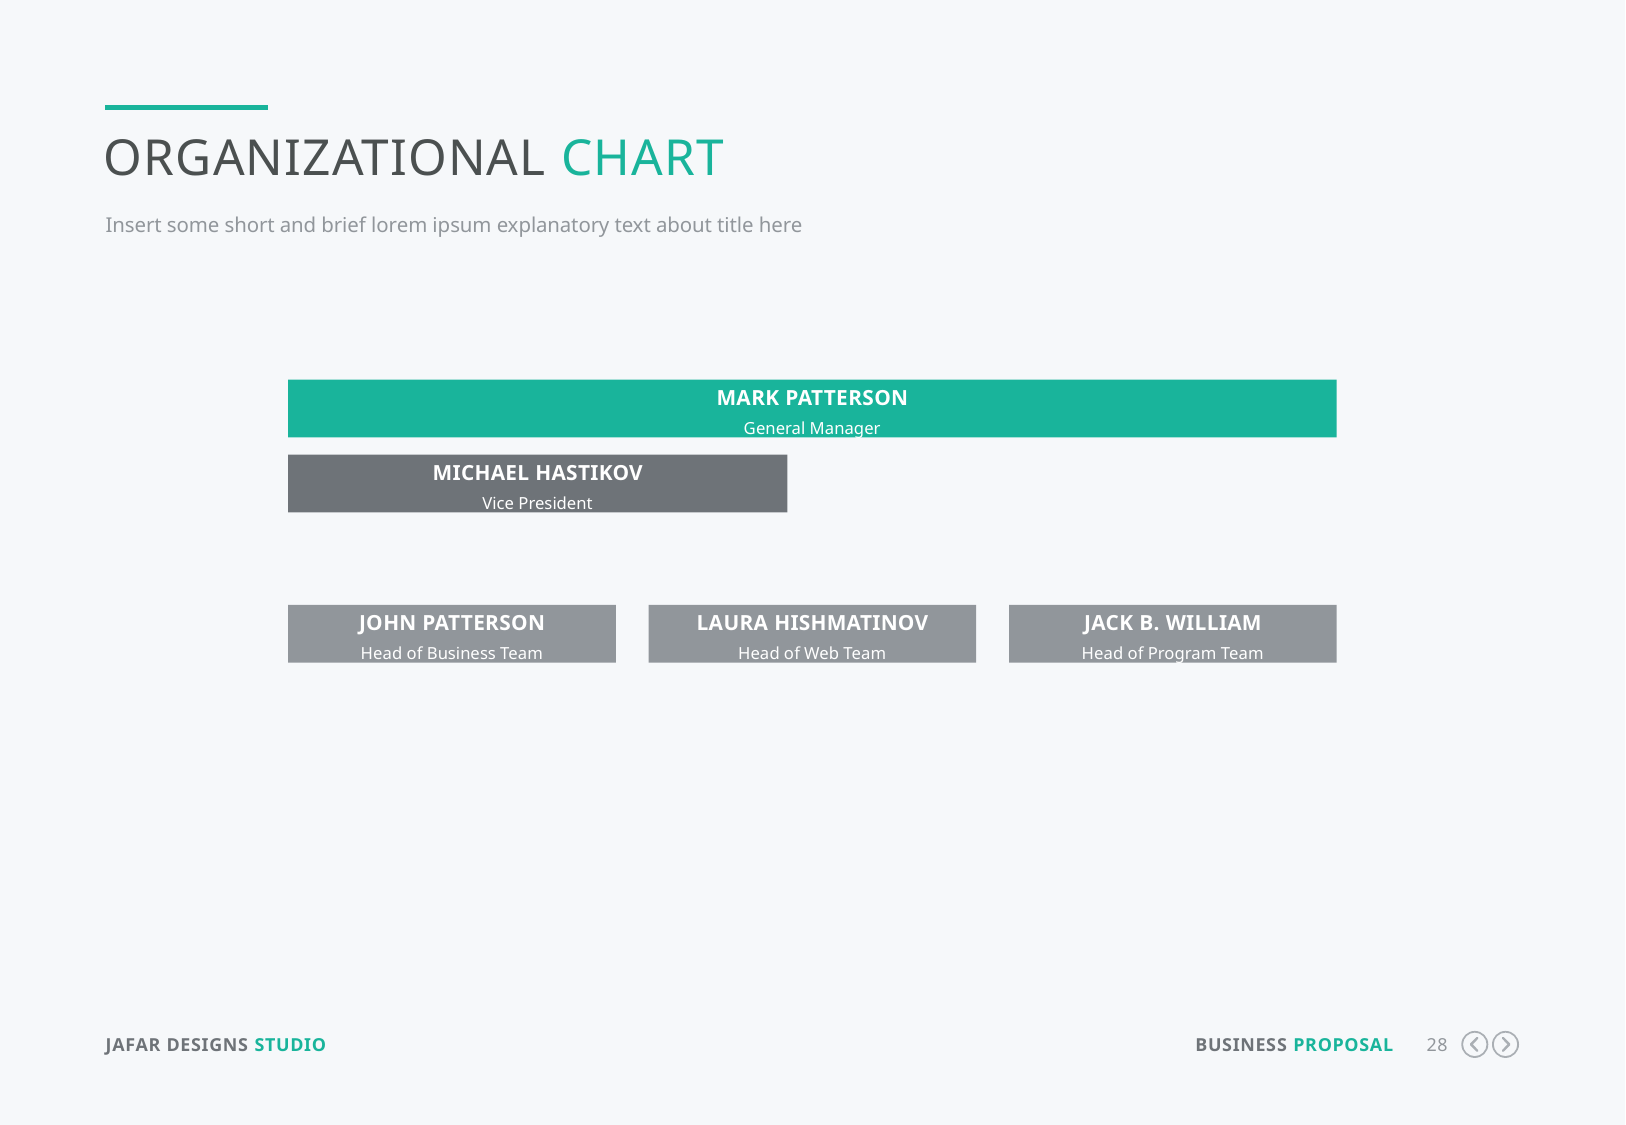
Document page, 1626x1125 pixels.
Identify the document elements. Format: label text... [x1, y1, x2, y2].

list Organizational Chart [103, 125, 1518, 188]
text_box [157, 379, 1468, 813]
list Insert some short and brief lorem ipsum explanatory text about title here [105, 209, 1519, 241]
